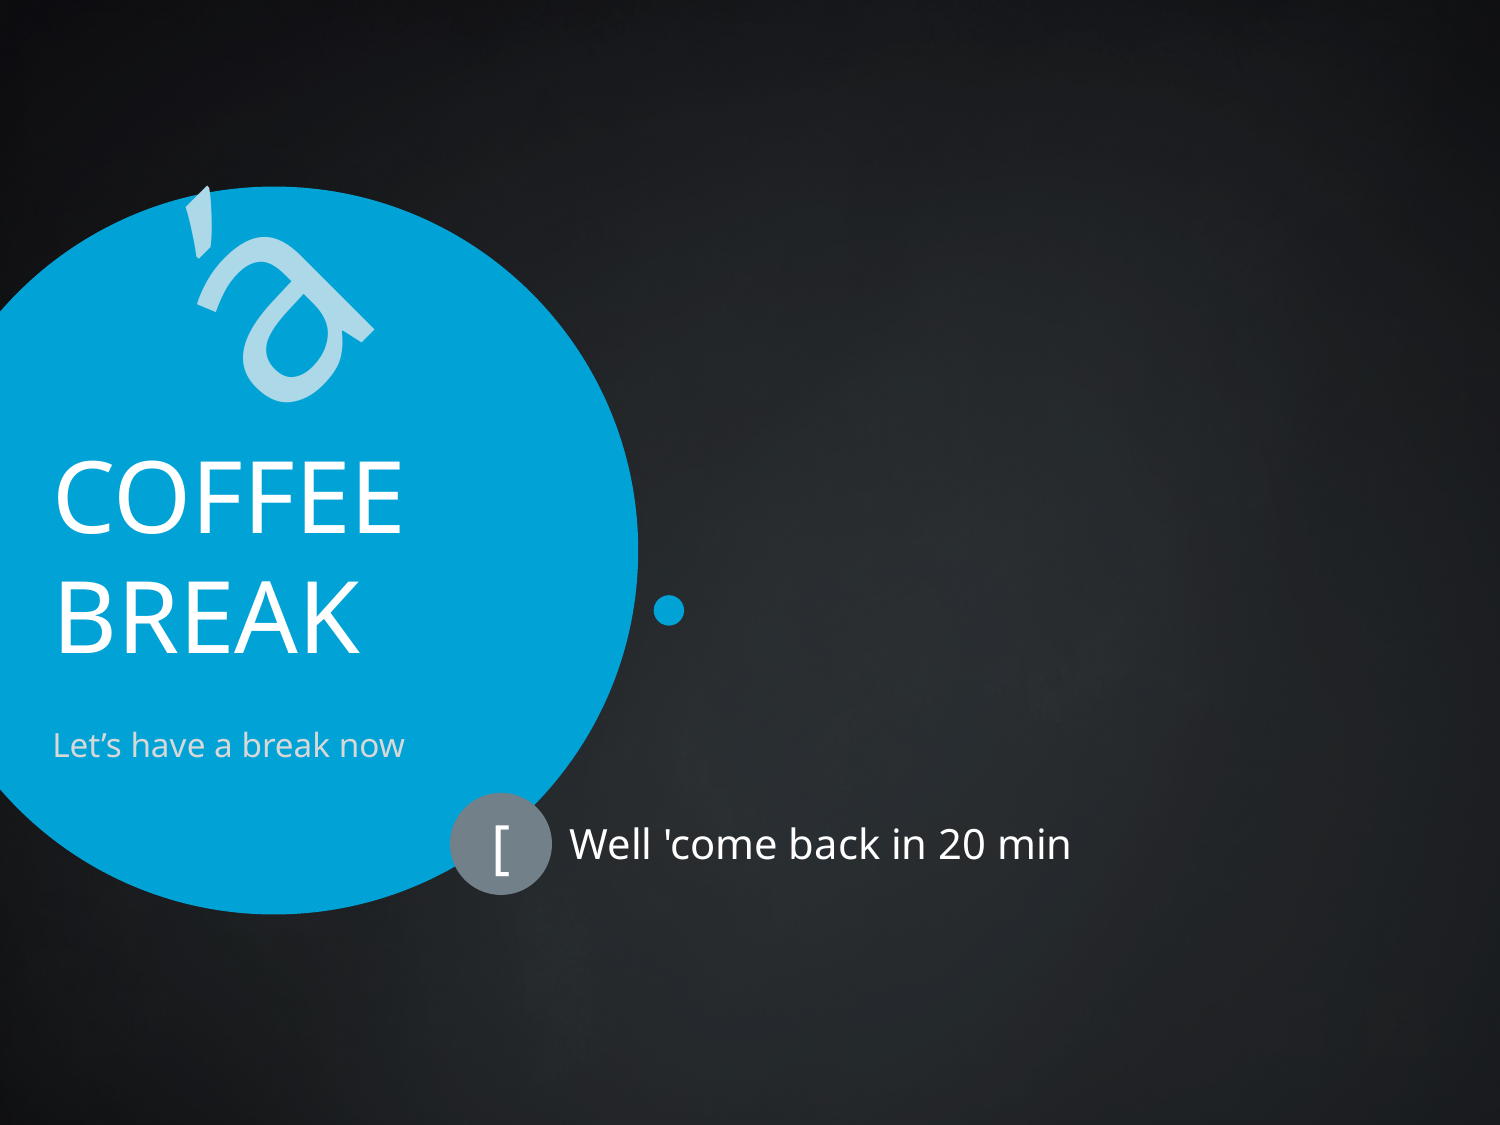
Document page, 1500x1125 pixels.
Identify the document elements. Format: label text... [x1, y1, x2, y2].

text_box [651, 593, 687, 628]
picture [0, 0, 1500, 1125]
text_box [0, 181, 639, 915]
text_box Well 'come back in 20 min [643, 810, 1118, 875]
